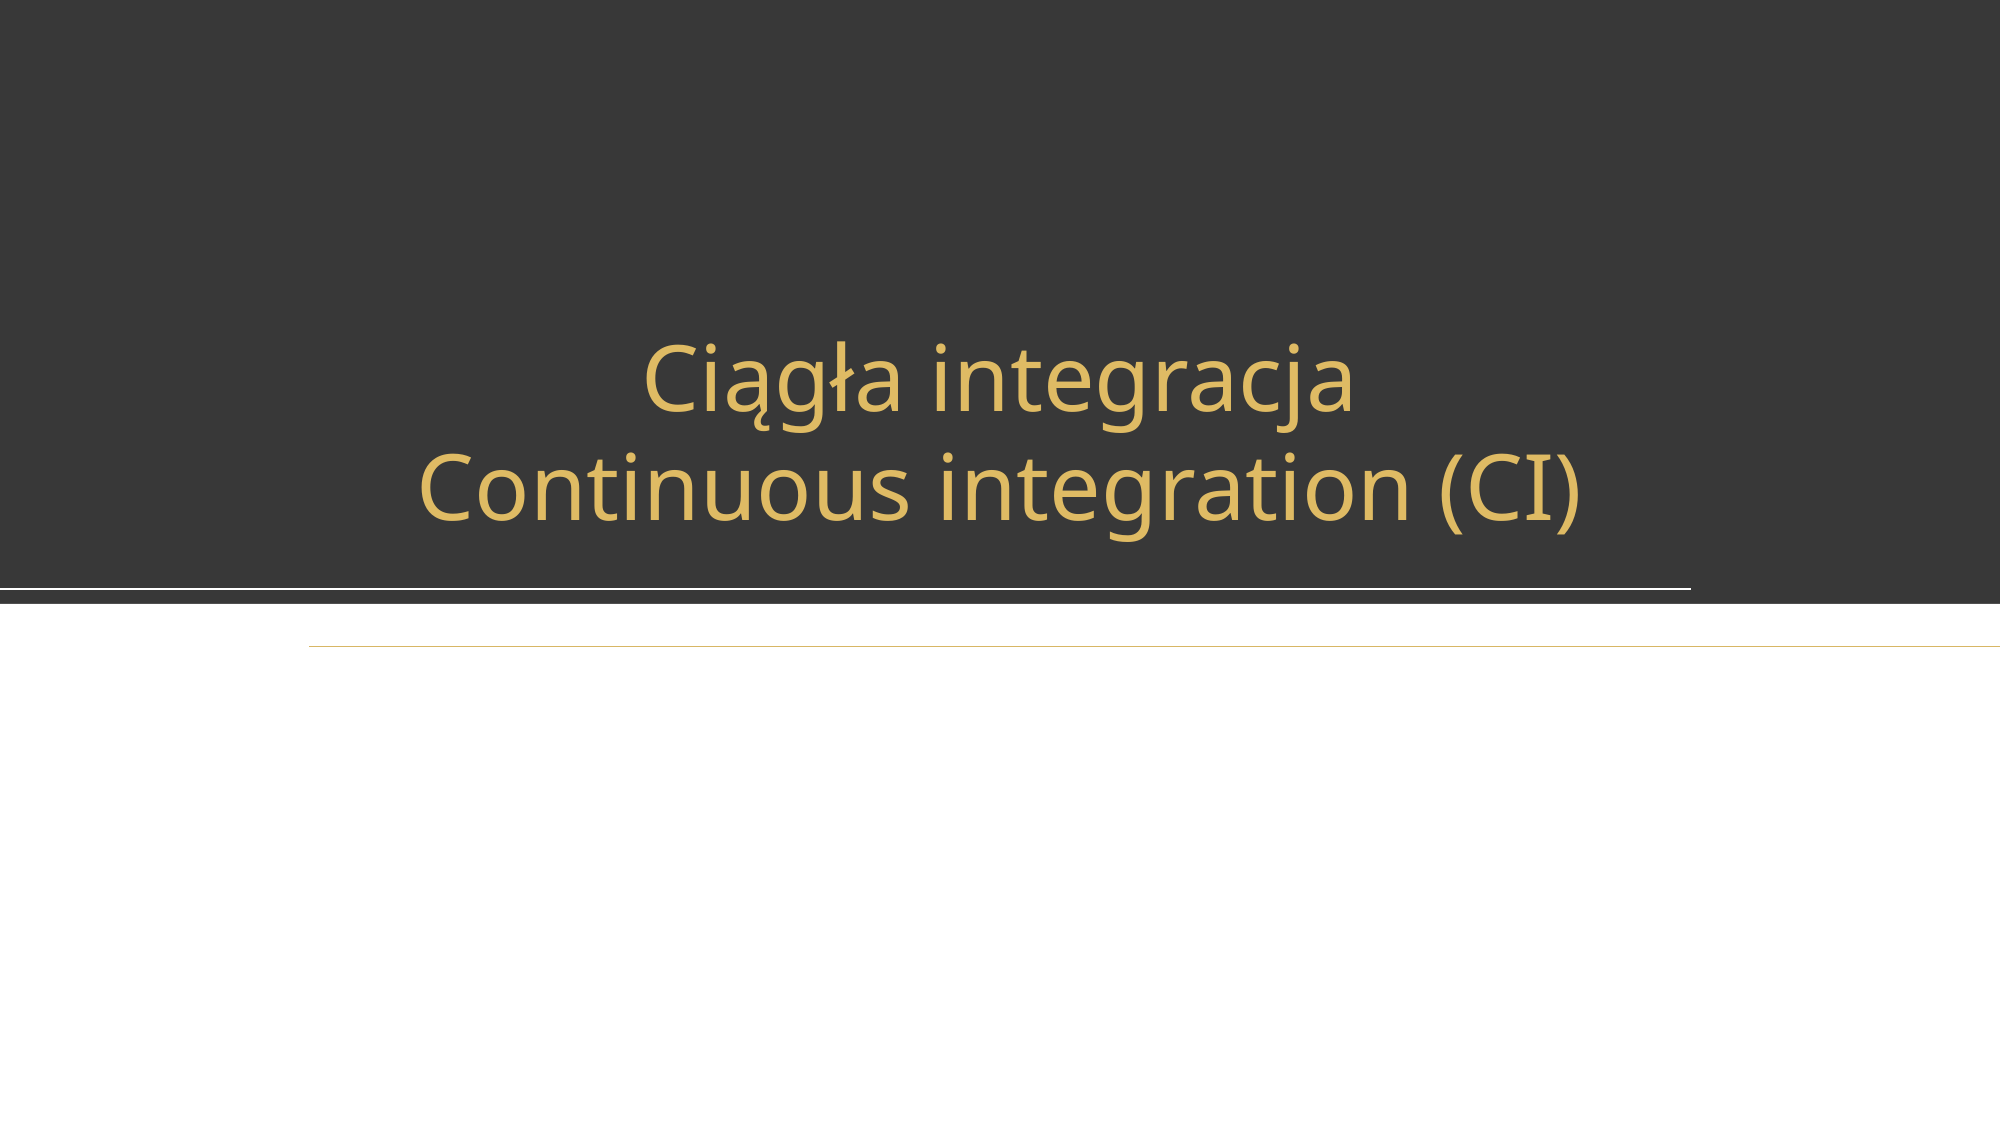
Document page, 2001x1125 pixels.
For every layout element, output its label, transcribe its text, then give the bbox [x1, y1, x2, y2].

text_box Ciągła integracja Continuous integration (CI) [401, 311, 1599, 547]
text_box [0, 0, 2000, 603]
text_box [0, 603, 2000, 1125]
